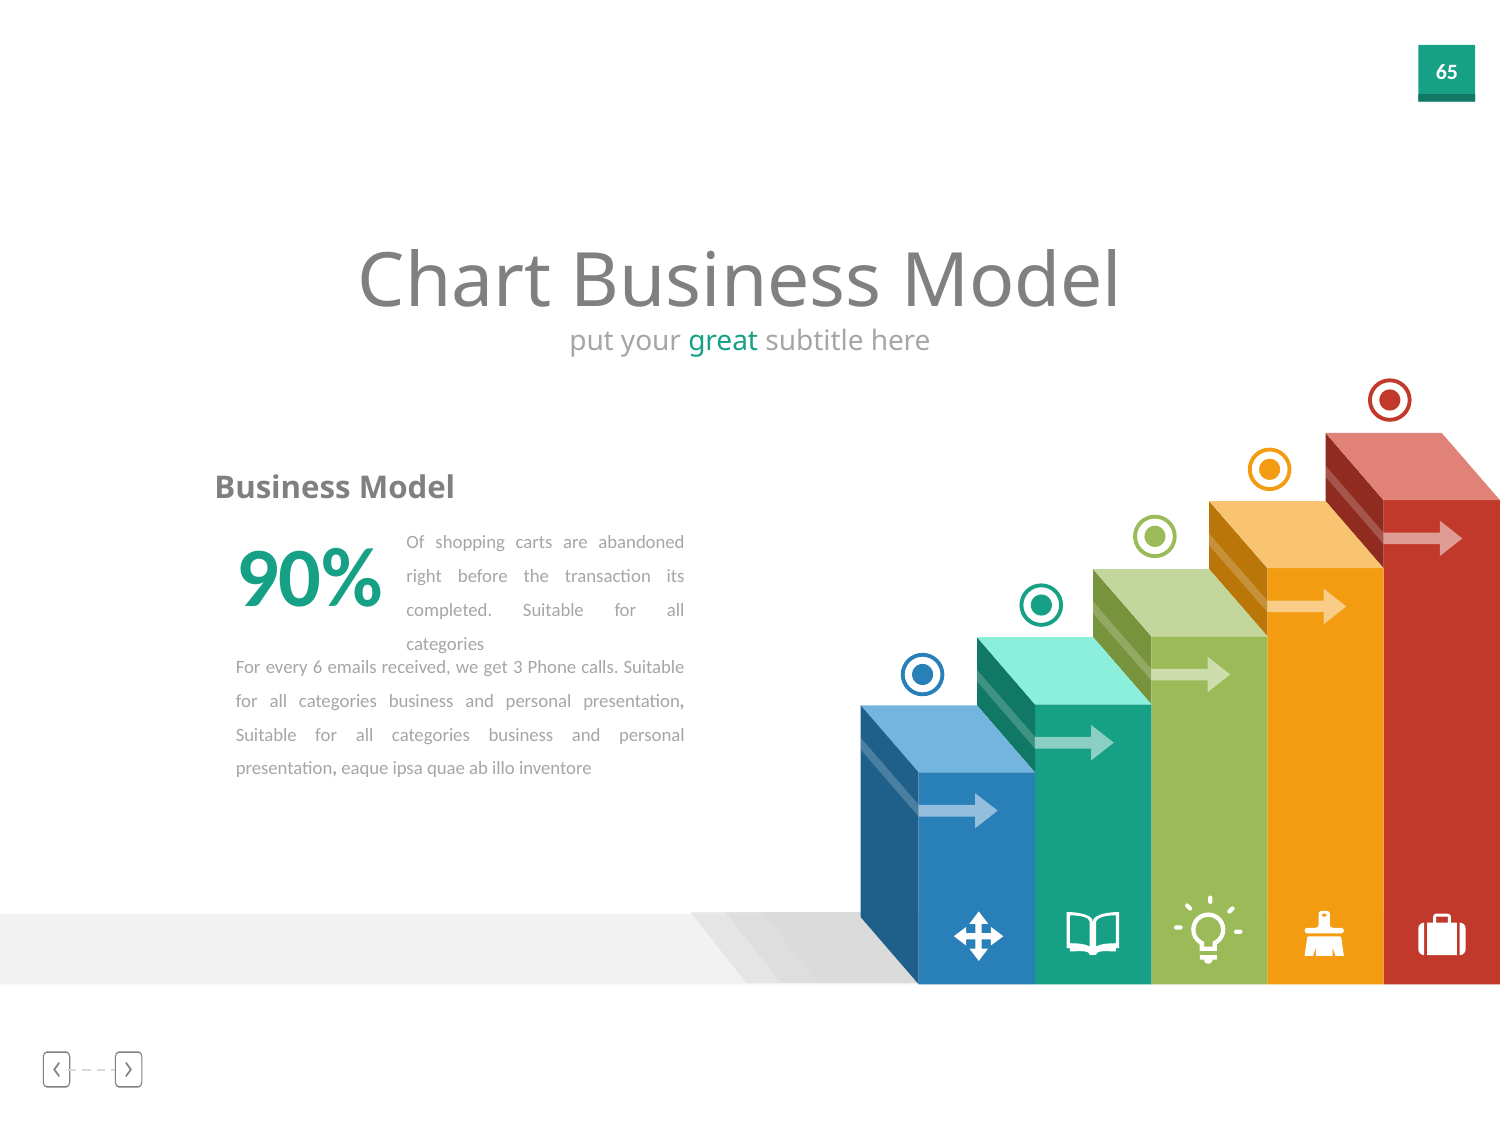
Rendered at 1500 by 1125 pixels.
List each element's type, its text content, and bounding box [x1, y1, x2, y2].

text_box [1093, 569, 1268, 985]
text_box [1367, 378, 1412, 422]
text_box [723, 911, 817, 984]
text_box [860, 705, 1035, 985]
text_box For every 6 emails received, we get 3 Phone calls. Suitable for all categories business and personal presentation, Suitable for all categories business and personal presentation, eaque ipsa quae ab illo inventore [221, 636, 699, 786]
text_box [1247, 447, 1292, 492]
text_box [1133, 514, 1177, 559]
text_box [1209, 501, 1384, 985]
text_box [900, 652, 945, 697]
text_box [760, 911, 860, 984]
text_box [1418, 913, 1466, 956]
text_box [1174, 895, 1243, 964]
text_box [0, 913, 860, 985]
text_box Business Model [199, 459, 471, 512]
text_box Of shopping carts are abandoned right before the transaction its completed. Suitable for all categories [391, 511, 699, 662]
text_box [688, 911, 779, 984]
text_box put your great subtitle here [554, 330, 946, 364]
text_box Chart Business Model [343, 224, 1157, 330]
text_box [977, 637, 1152, 985]
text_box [1325, 432, 1500, 985]
text_box 90% [221, 514, 399, 631]
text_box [1304, 910, 1344, 956]
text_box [1019, 583, 1064, 627]
